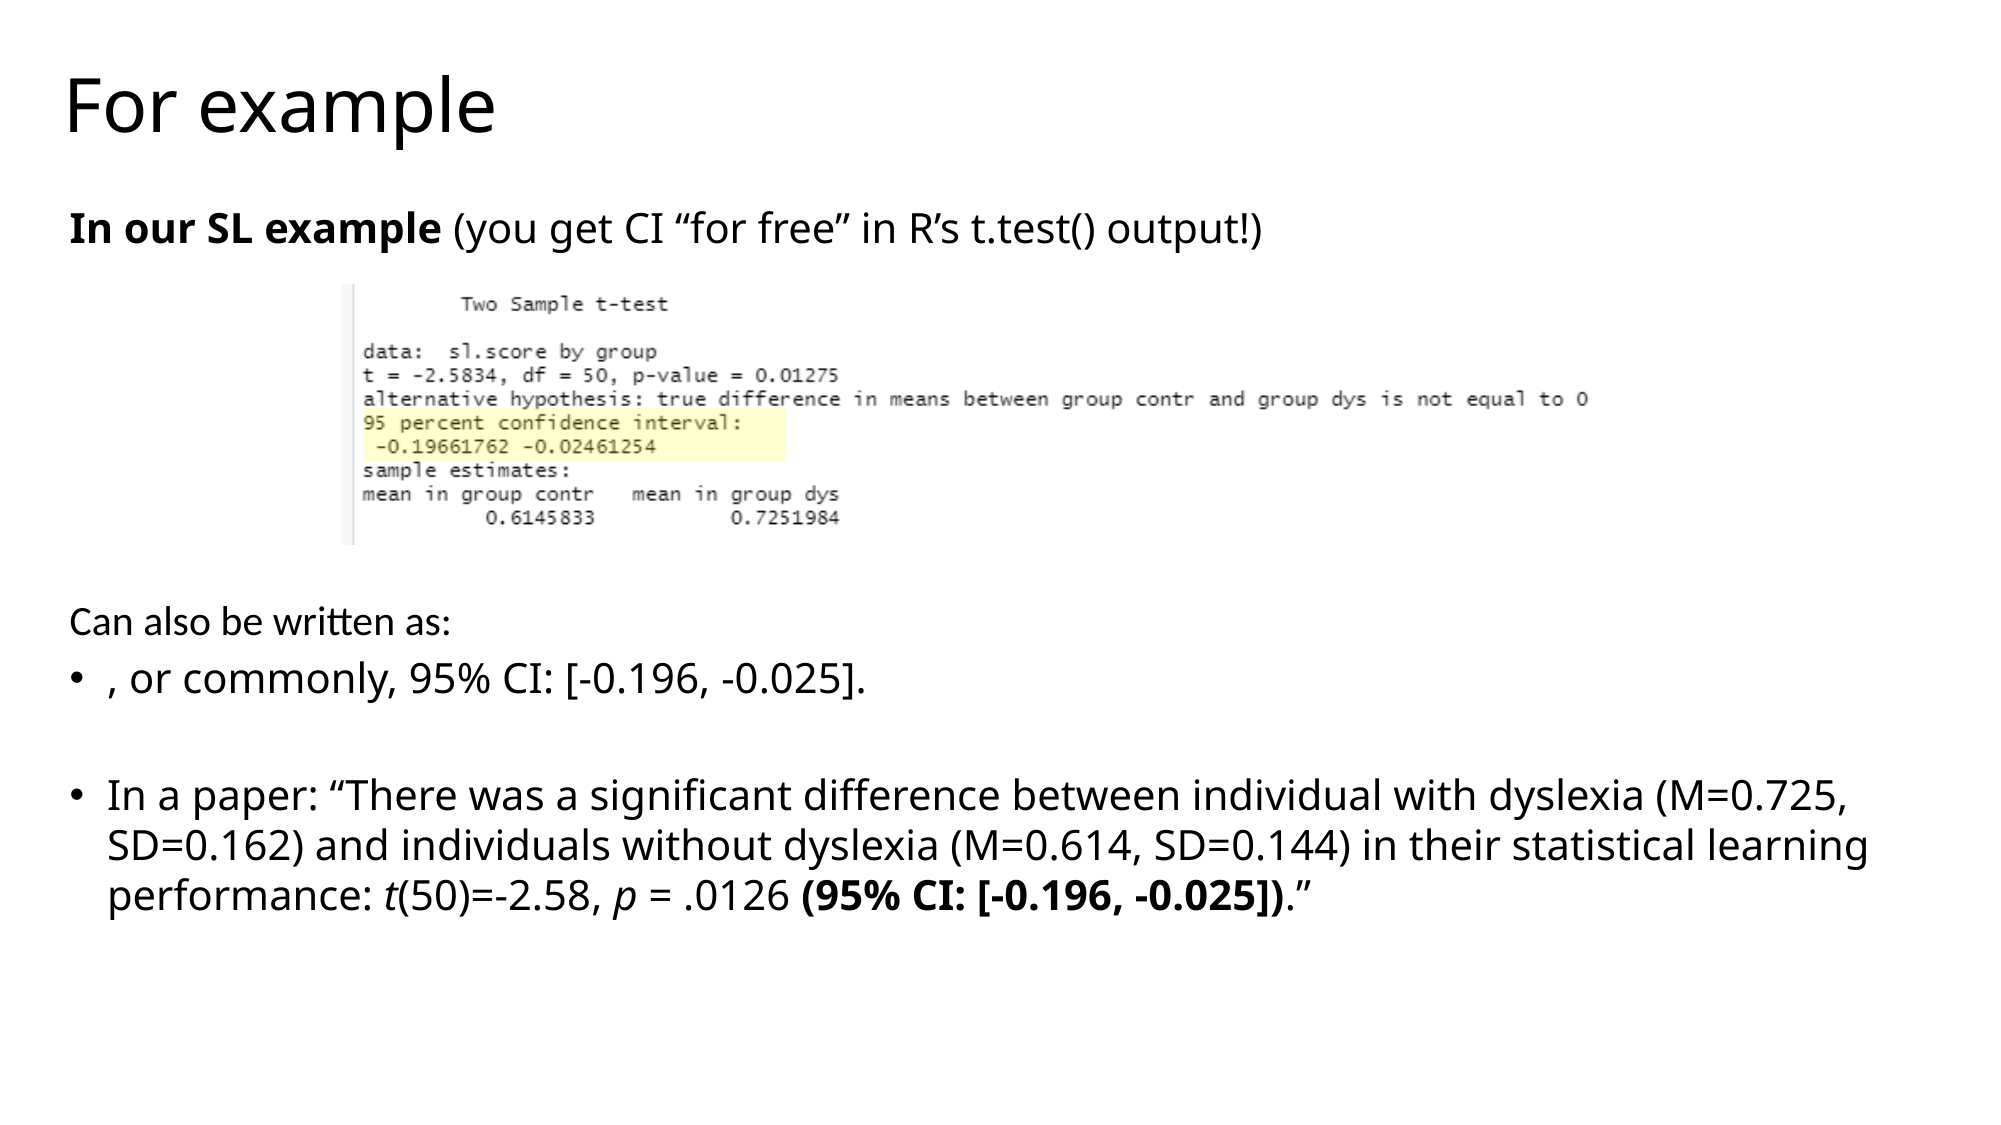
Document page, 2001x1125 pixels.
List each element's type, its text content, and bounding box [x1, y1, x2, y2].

list In our SL example (you get CI “for free” in R’s t.test() output!) [54, 194, 1965, 302]
picture [341, 284, 1659, 545]
title For example [48, 1, 1946, 218]
